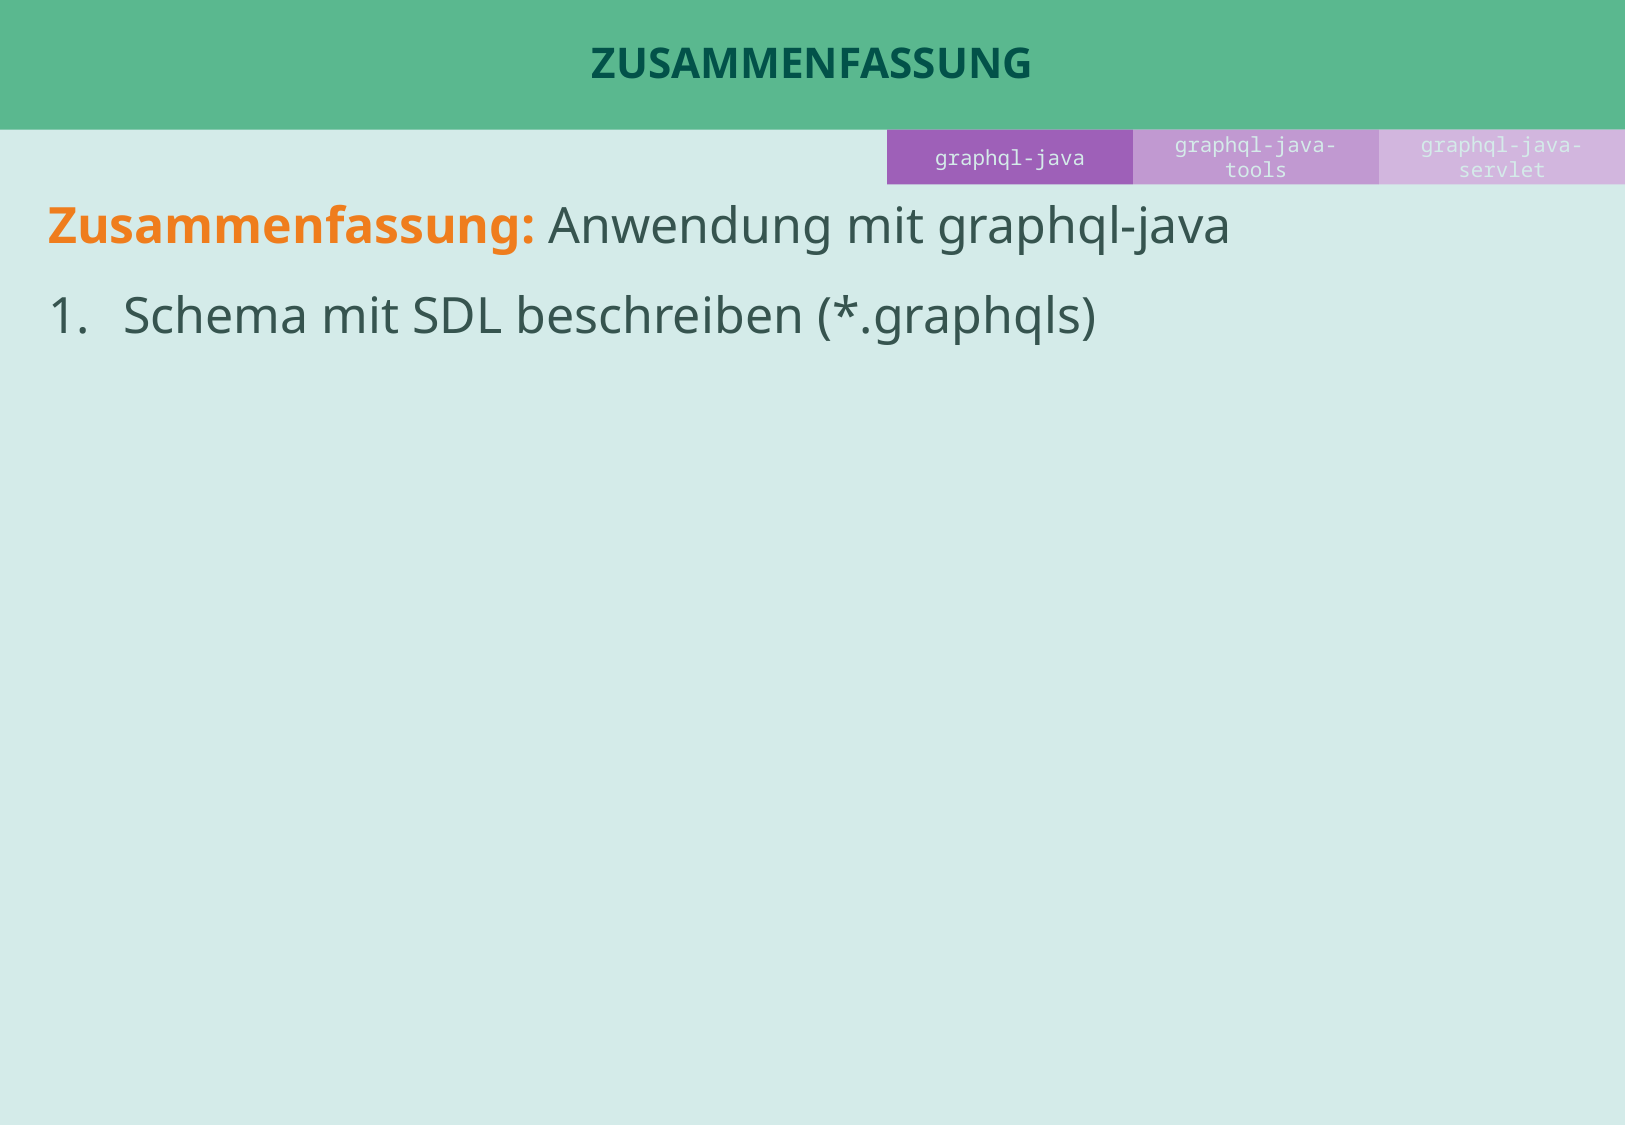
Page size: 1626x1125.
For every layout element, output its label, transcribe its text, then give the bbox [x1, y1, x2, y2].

text_box graphql-java [886, 129, 1134, 185]
text_box graphql-java-tools [1134, 129, 1380, 185]
title Zusammenfassung [0, 0, 1625, 130]
text_box Zusammenfassung: Anwendung mit graphql-java Schema mit SDL beschreiben (*.graphqls) [33, 173, 1594, 423]
text_box graphql-java-servlet [1380, 129, 1625, 185]
